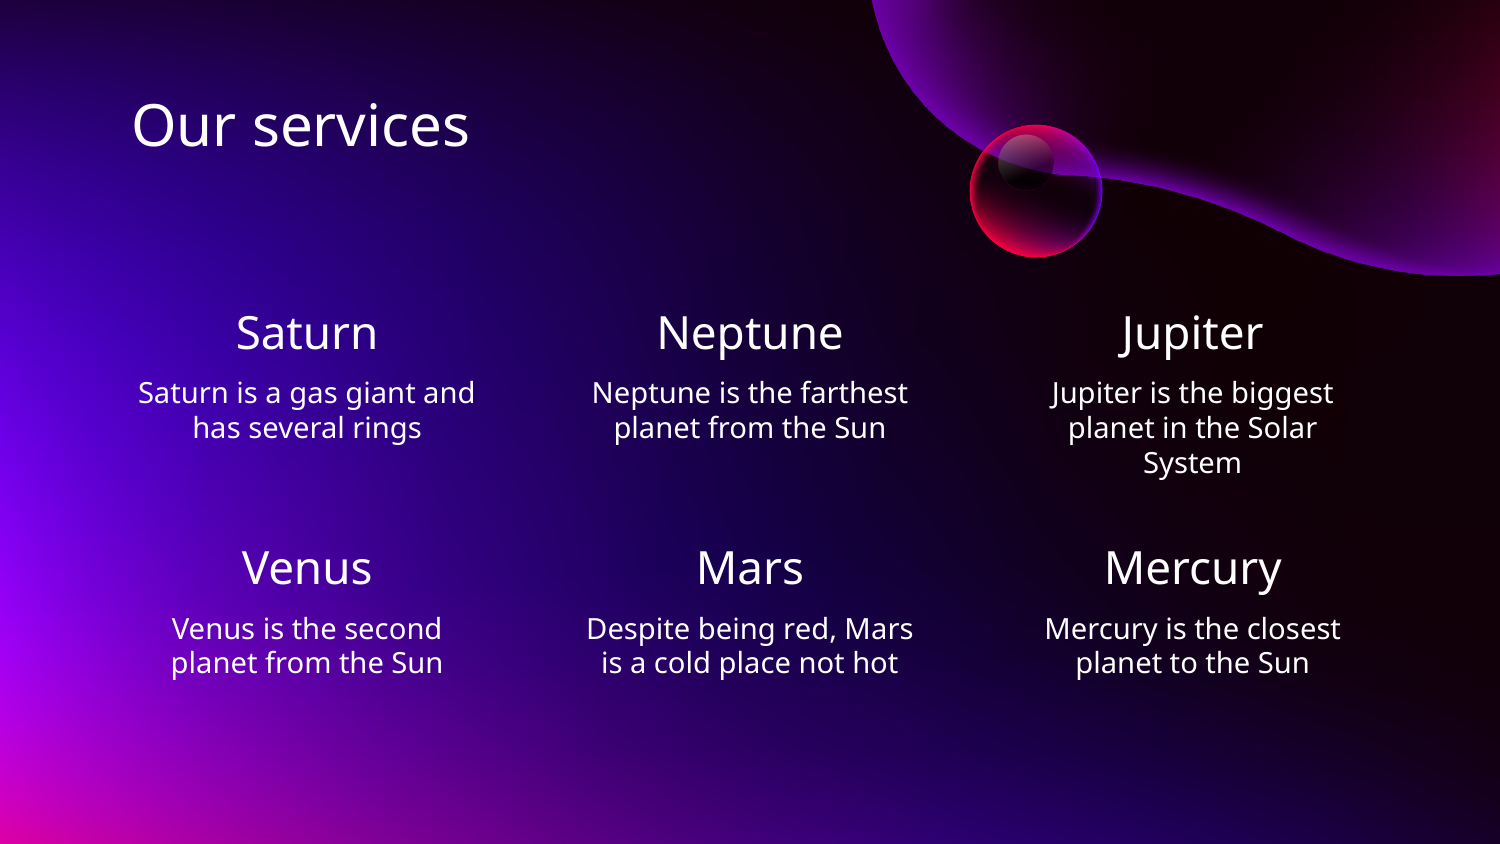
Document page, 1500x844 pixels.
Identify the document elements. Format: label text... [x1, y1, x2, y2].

title Venus [118, 523, 497, 594]
title Neptune [560, 288, 940, 359]
subtitle Despite being red, Mars is a cold place not hot [560, 594, 940, 675]
subtitle Saturn is a gas giant and has several rings [118, 359, 497, 440]
subtitle Mercury is the closest planet to the Sun [1003, 594, 1382, 675]
subtitle Jupiter is the biggest planet in the Solar System [1003, 359, 1382, 440]
subtitle Neptune is the farthest planet from the Sun [560, 359, 940, 440]
title Jupiter [1003, 288, 1382, 359]
title Mercury [1003, 523, 1382, 594]
subtitle Venus is the second planet from the Sun [118, 594, 497, 675]
title Our services [116, 72, 1384, 167]
picture [0, 0, 1500, 844]
title Mars [560, 523, 940, 594]
title Saturn [118, 288, 497, 359]
